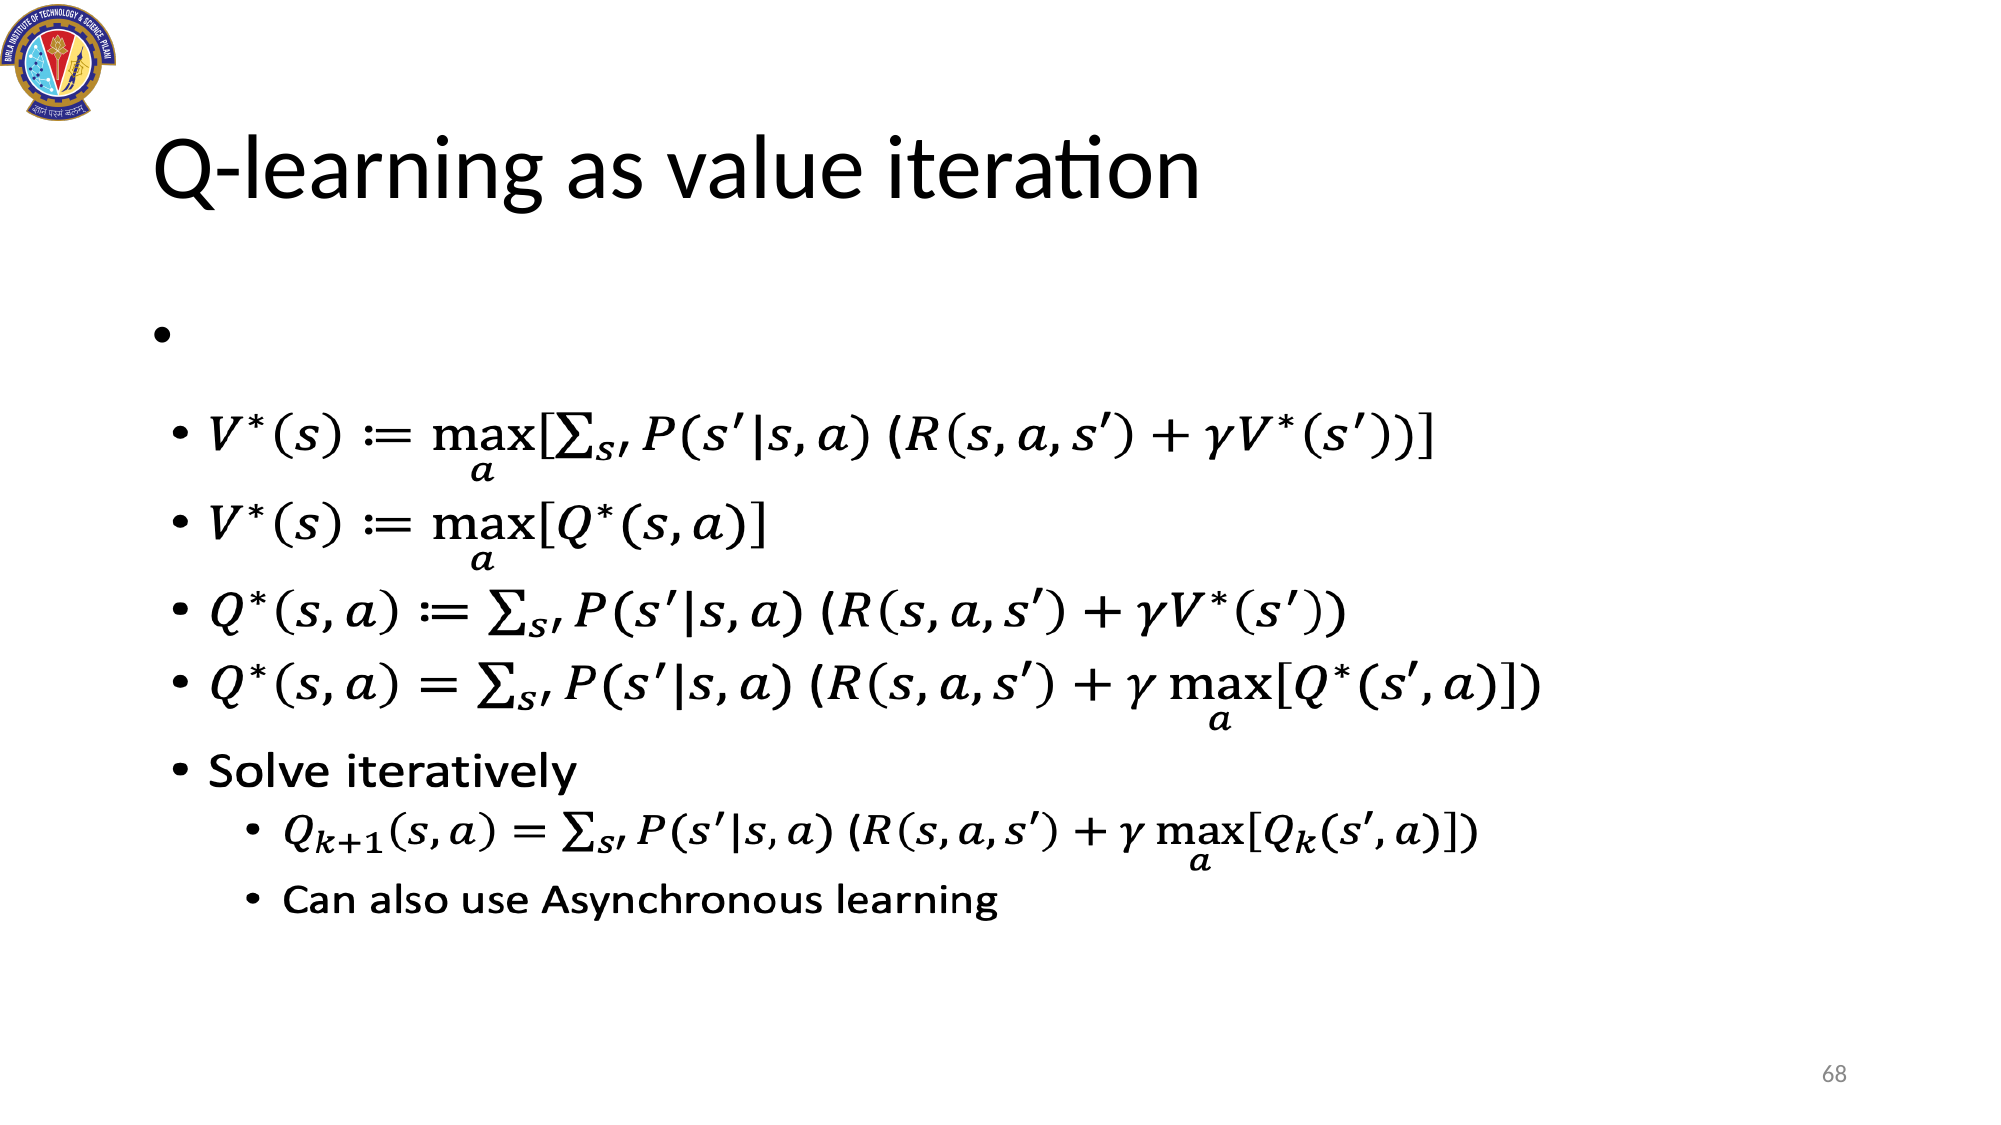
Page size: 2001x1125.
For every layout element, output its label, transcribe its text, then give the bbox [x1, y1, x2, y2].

picture [0, 4, 116, 121]
slide_number 68 [1412, 1042, 1863, 1103]
title Q-learning as value iteration [137, 59, 1863, 278]
list [137, 299, 1863, 1014]
